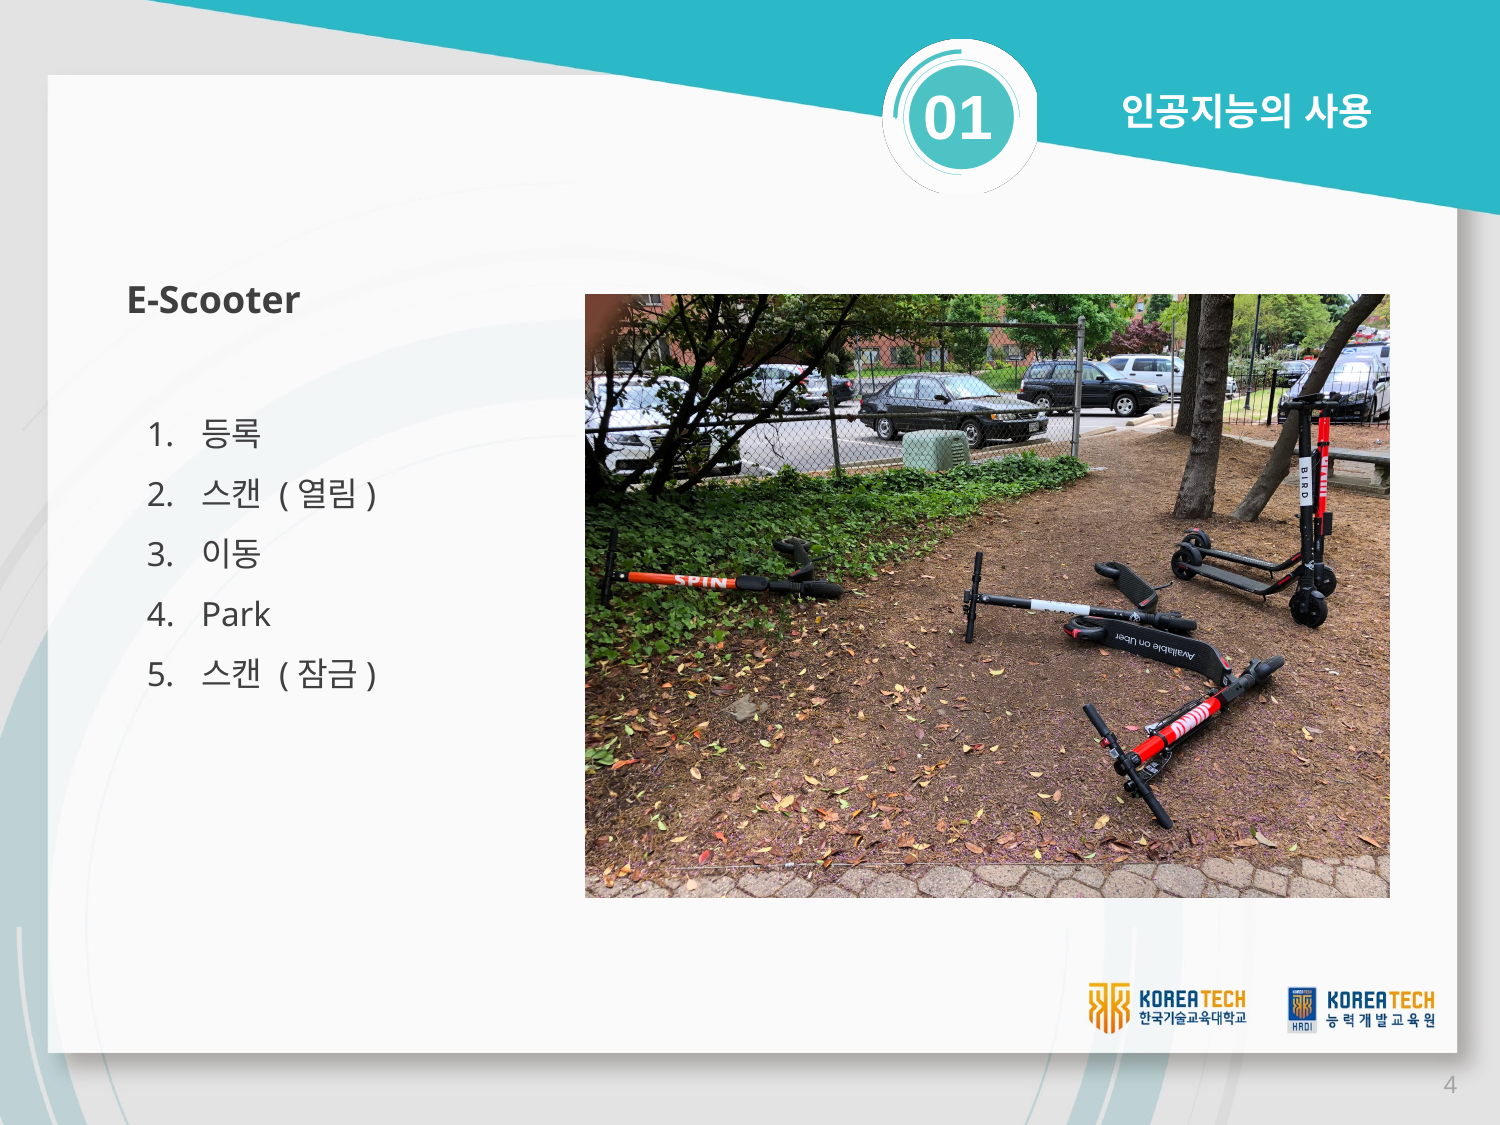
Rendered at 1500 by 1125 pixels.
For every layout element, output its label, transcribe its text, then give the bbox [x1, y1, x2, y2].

text_box 인공지능의 사용 [1053, 80, 1441, 148]
picture [0, 0, 1500, 1125]
slide_number 4 [1225, 1053, 1473, 1114]
text_box E-Scooter 등록 스캔 (열림) 이동 Park 스캔 (잠금) [110, 261, 526, 931]
